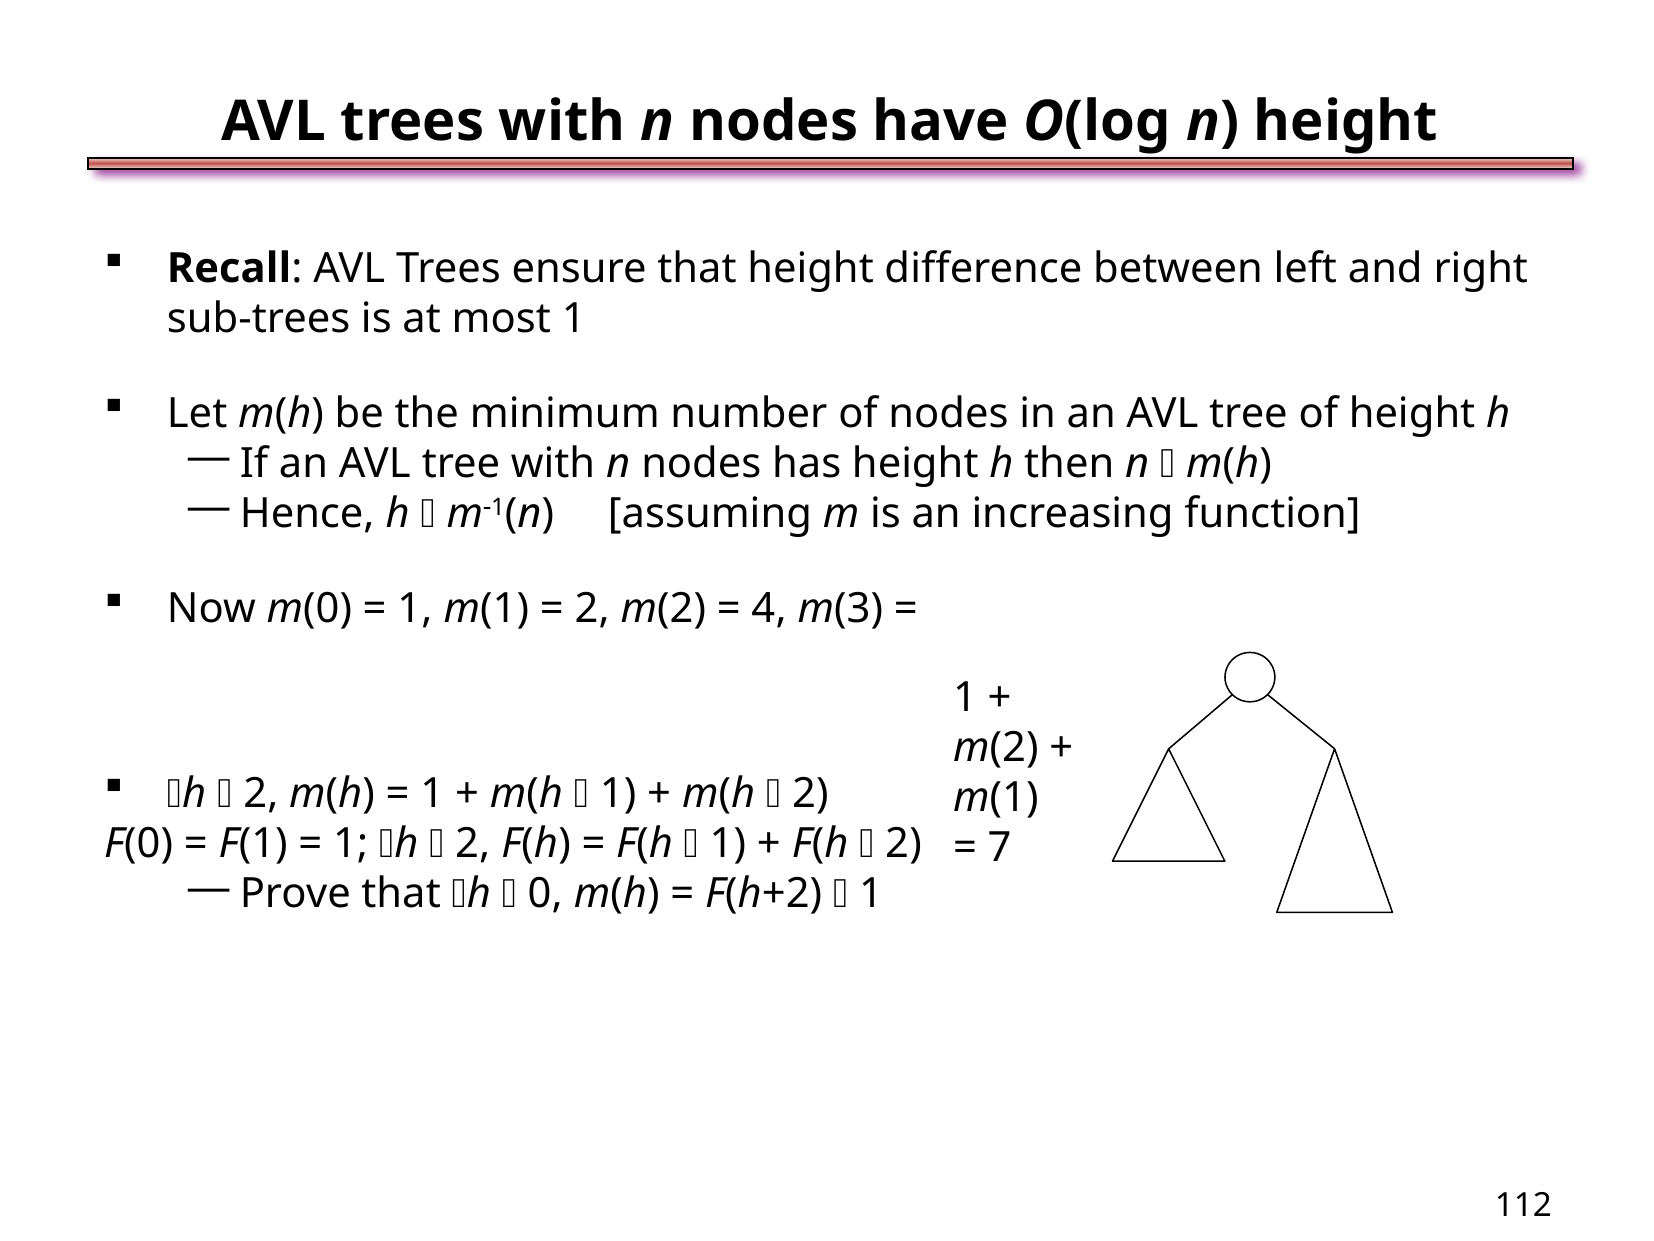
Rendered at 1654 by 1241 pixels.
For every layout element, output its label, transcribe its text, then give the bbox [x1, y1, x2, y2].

text_box <number> [1224, 1174, 1569, 1241]
text_box 1 + m(2) + m(1) = 7 [938, 662, 1090, 878]
text_box AVL trees with n nodes have O(log n) height [87, 74, 1573, 160]
text_box [1276, 749, 1393, 913]
text_box Recall: AVL Trees ensure that height difference between left and right sub-trees is at most 1 Let m(h) be the minimum number of nodes in an AVL tree of height h If an AVL tree with n nodes has height h then n  m(h) Hence, h  m1(n) [assuming m is an increasing function] Now m(0) = 1, m(1) = 2, m(2) = 4, m(3) = h  2, m(h) = 1 + m(h  1) + m(h  2) F(0) = F(1) = 1; h  2, F(h) = F(h  1) + F(h  2) Prove that h  0, m(h) = F(h+2)  1 [87, 187, 1568, 1163]
text_box [1224, 652, 1275, 702]
text_box [1112, 749, 1225, 862]
